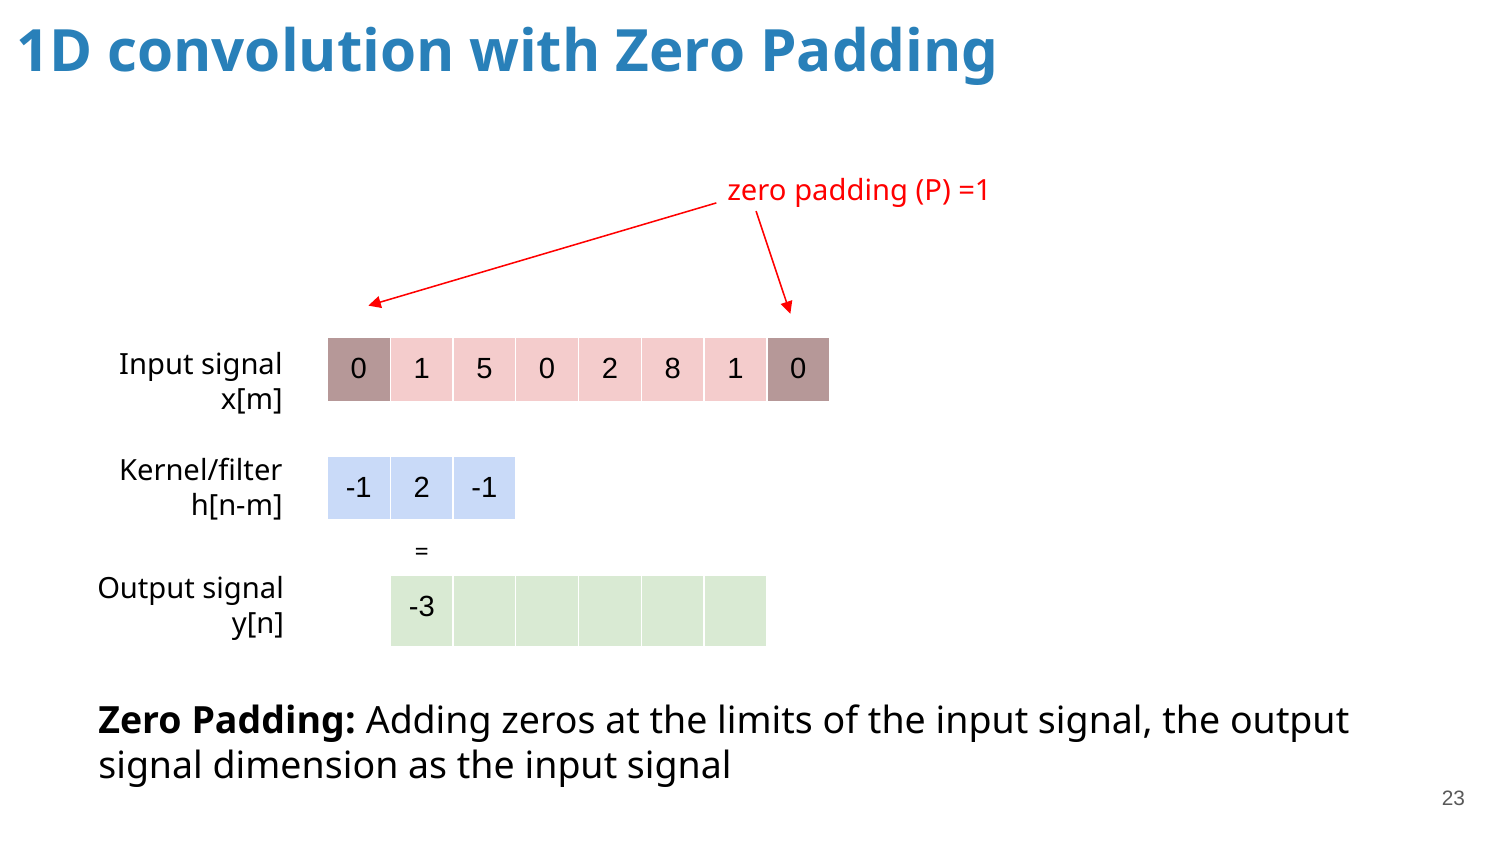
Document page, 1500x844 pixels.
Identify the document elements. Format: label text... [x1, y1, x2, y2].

table_header 2 [391, 457, 452, 519]
table_header -1 [454, 457, 515, 519]
table_header 0 [768, 338, 829, 401]
title 1D convolution with Zero Padding [1, 0, 1399, 92]
table_header 0 [328, 338, 390, 401]
text_box zero padding (P) =1 [712, 156, 1028, 198]
table_header 2 [579, 338, 641, 401]
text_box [368, 202, 717, 306]
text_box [755, 210, 791, 315]
table_header [642, 576, 703, 646]
text_box = [388, 520, 456, 586]
table_header -1 [328, 457, 390, 519]
table_header 1 [705, 338, 766, 401]
text_box Zero Padding: Adding zeros at the limits of the input signal, the output signal dimension as the input signal [83, 681, 1406, 813]
table_header 0 [516, 338, 578, 401]
text_box Input signal x[m] [51, 329, 298, 385]
slide_number ‹#› [1389, 764, 1480, 830]
text_box Output signal y[n] [76, 554, 299, 610]
table_header 5 [454, 338, 515, 401]
table_header [454, 576, 515, 646]
table_header [705, 576, 766, 646]
table_header [579, 576, 641, 646]
table_header 1 [391, 338, 452, 401]
text_box Kernel/filter h[n-m] [51, 436, 298, 492]
table_header 8 [642, 338, 703, 401]
table_header -3 [391, 586, 452, 646]
table_header [516, 576, 578, 646]
